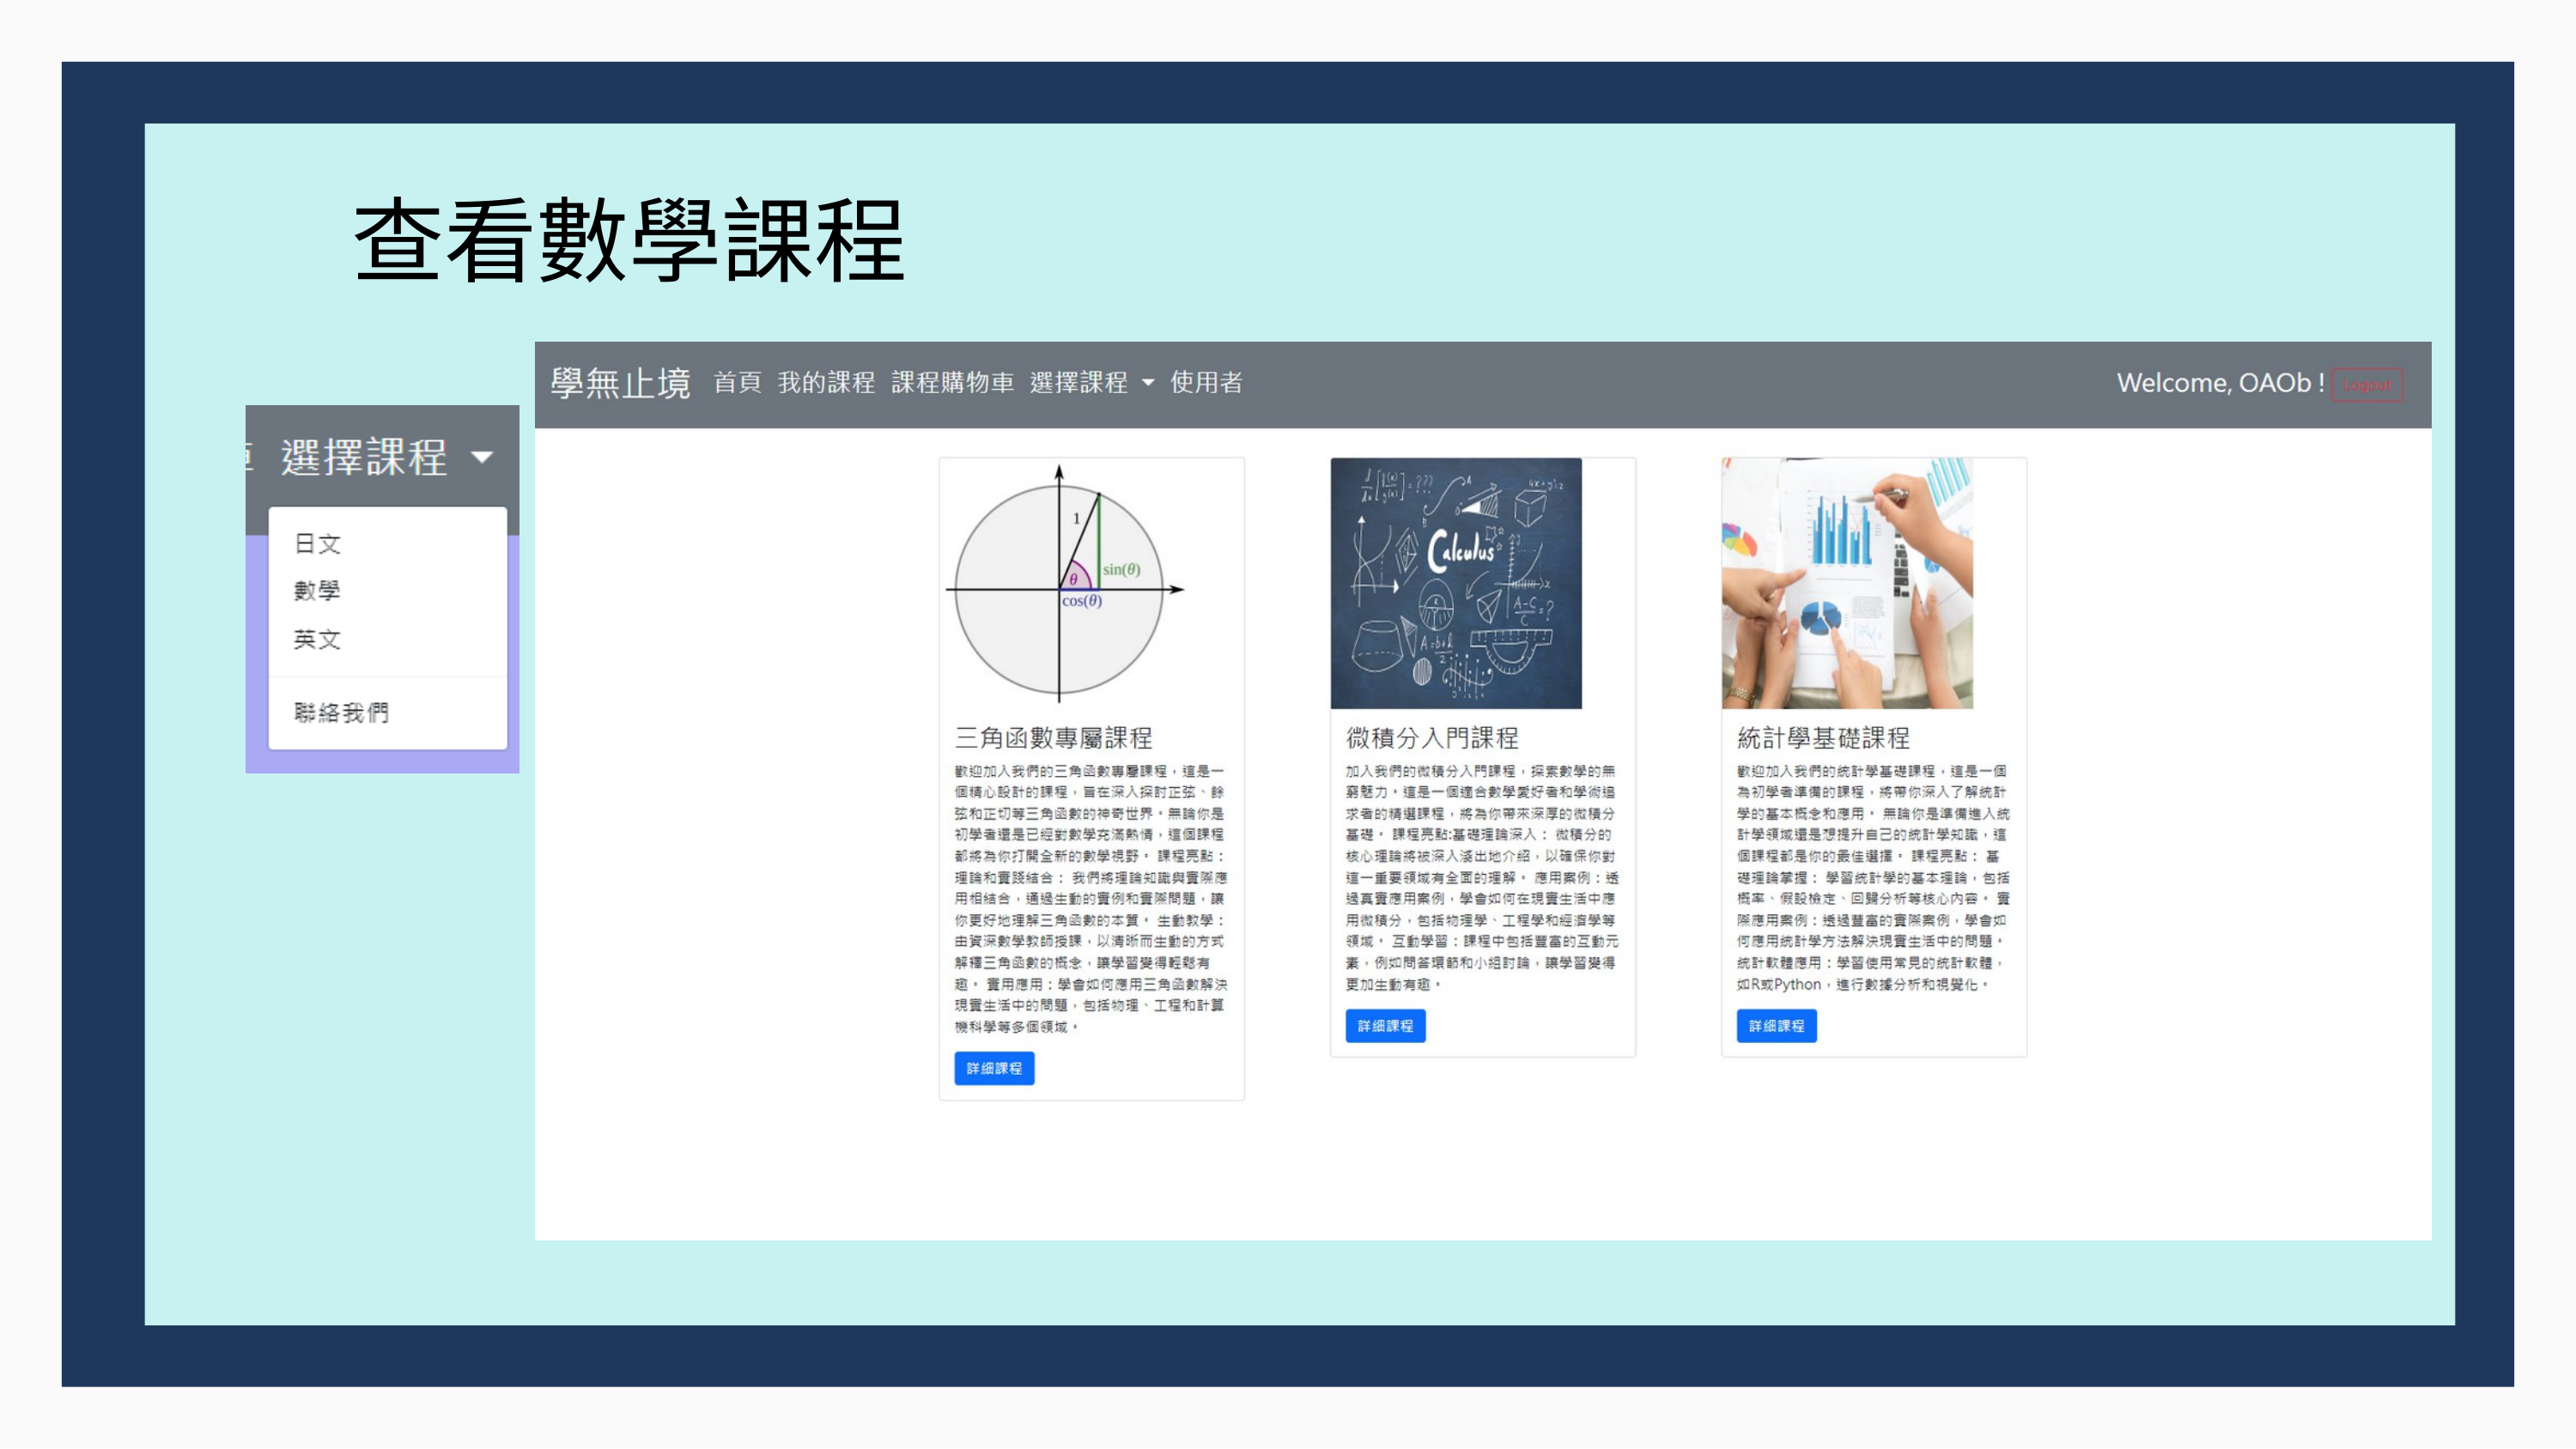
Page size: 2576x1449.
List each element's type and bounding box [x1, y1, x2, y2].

text_box [61, 61, 2515, 1387]
